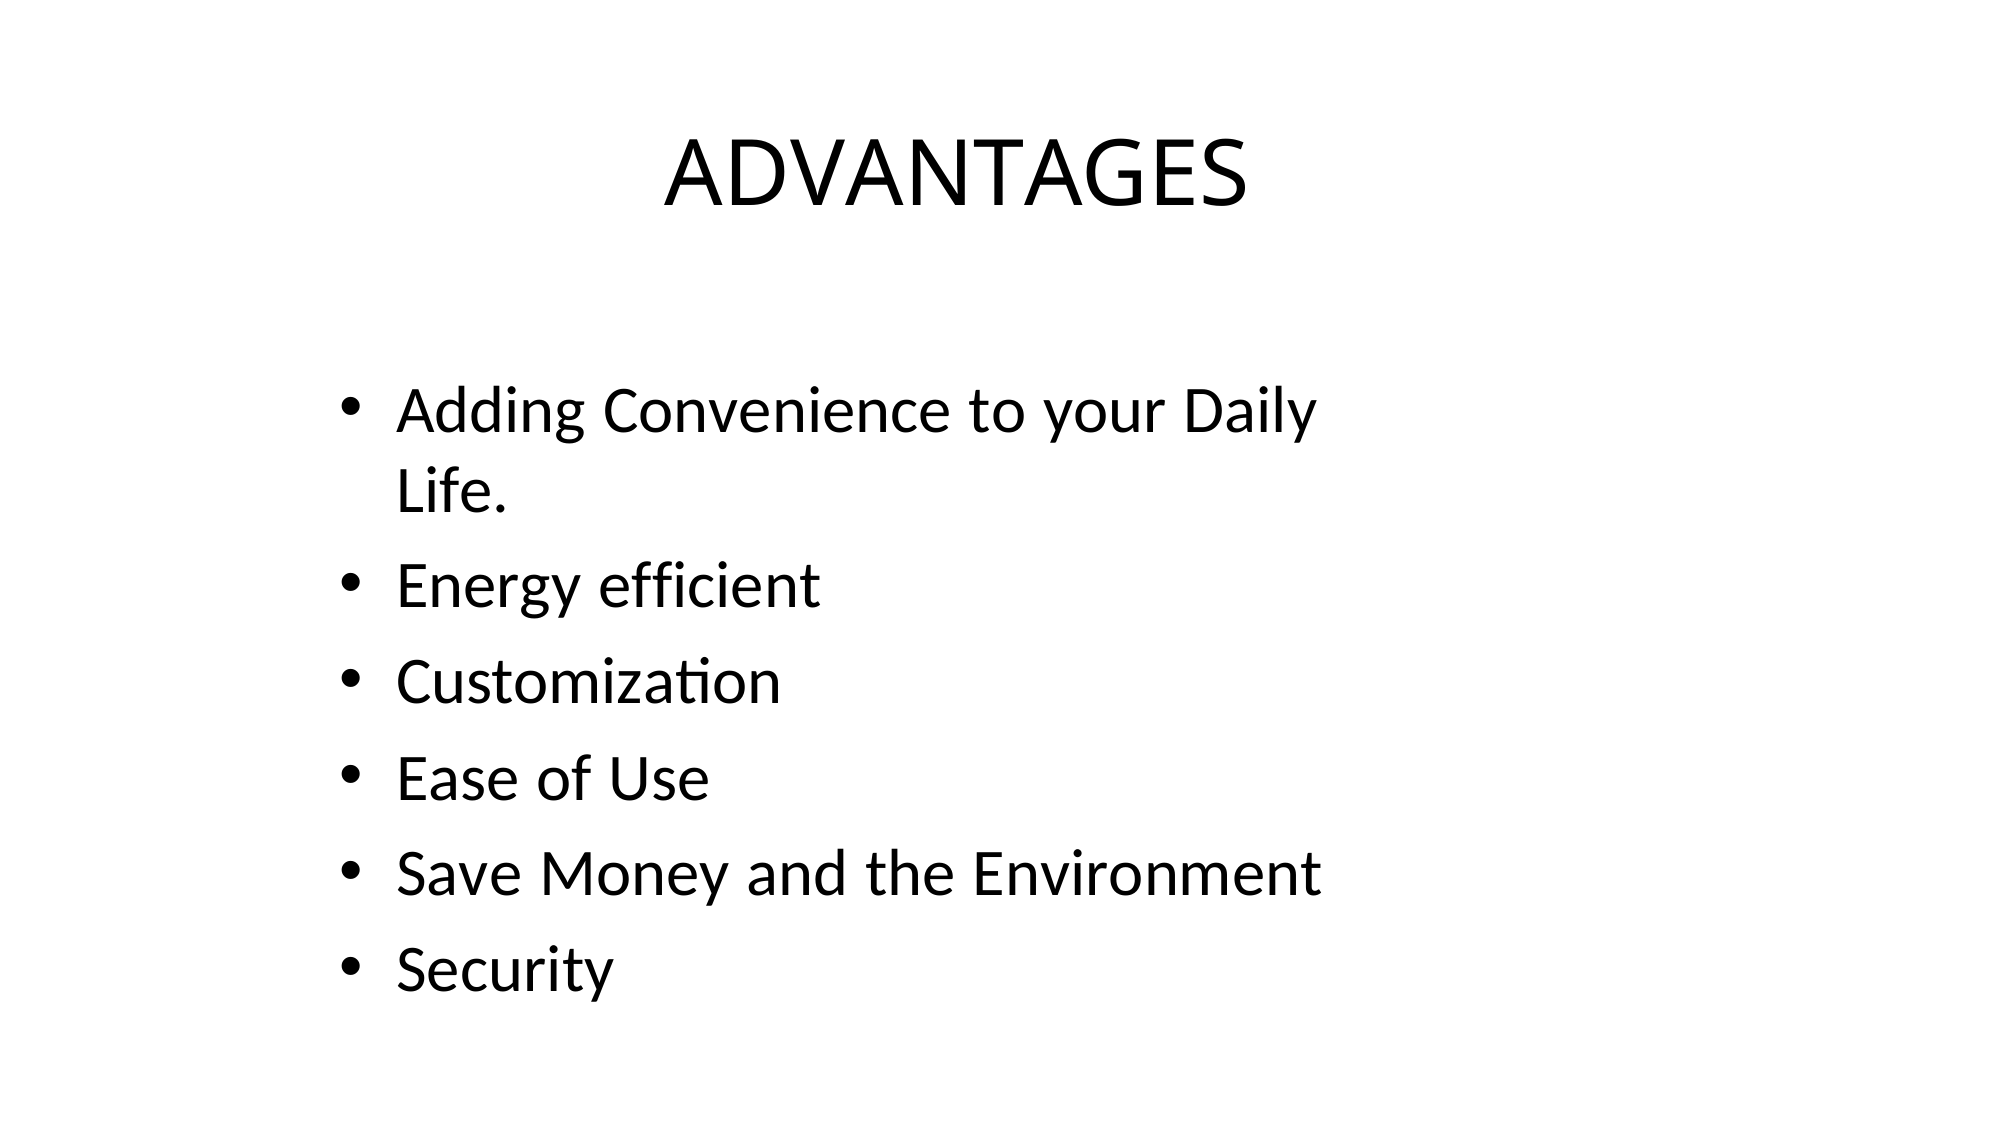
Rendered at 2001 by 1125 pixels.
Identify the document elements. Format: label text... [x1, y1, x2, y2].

text_box Adding Convenience to your Daily Life. Energy efficient Customization Ease of Use Save Money and the Environment Security [337, 365, 1440, 1006]
title ADVANTAGES [387, 74, 2000, 263]
